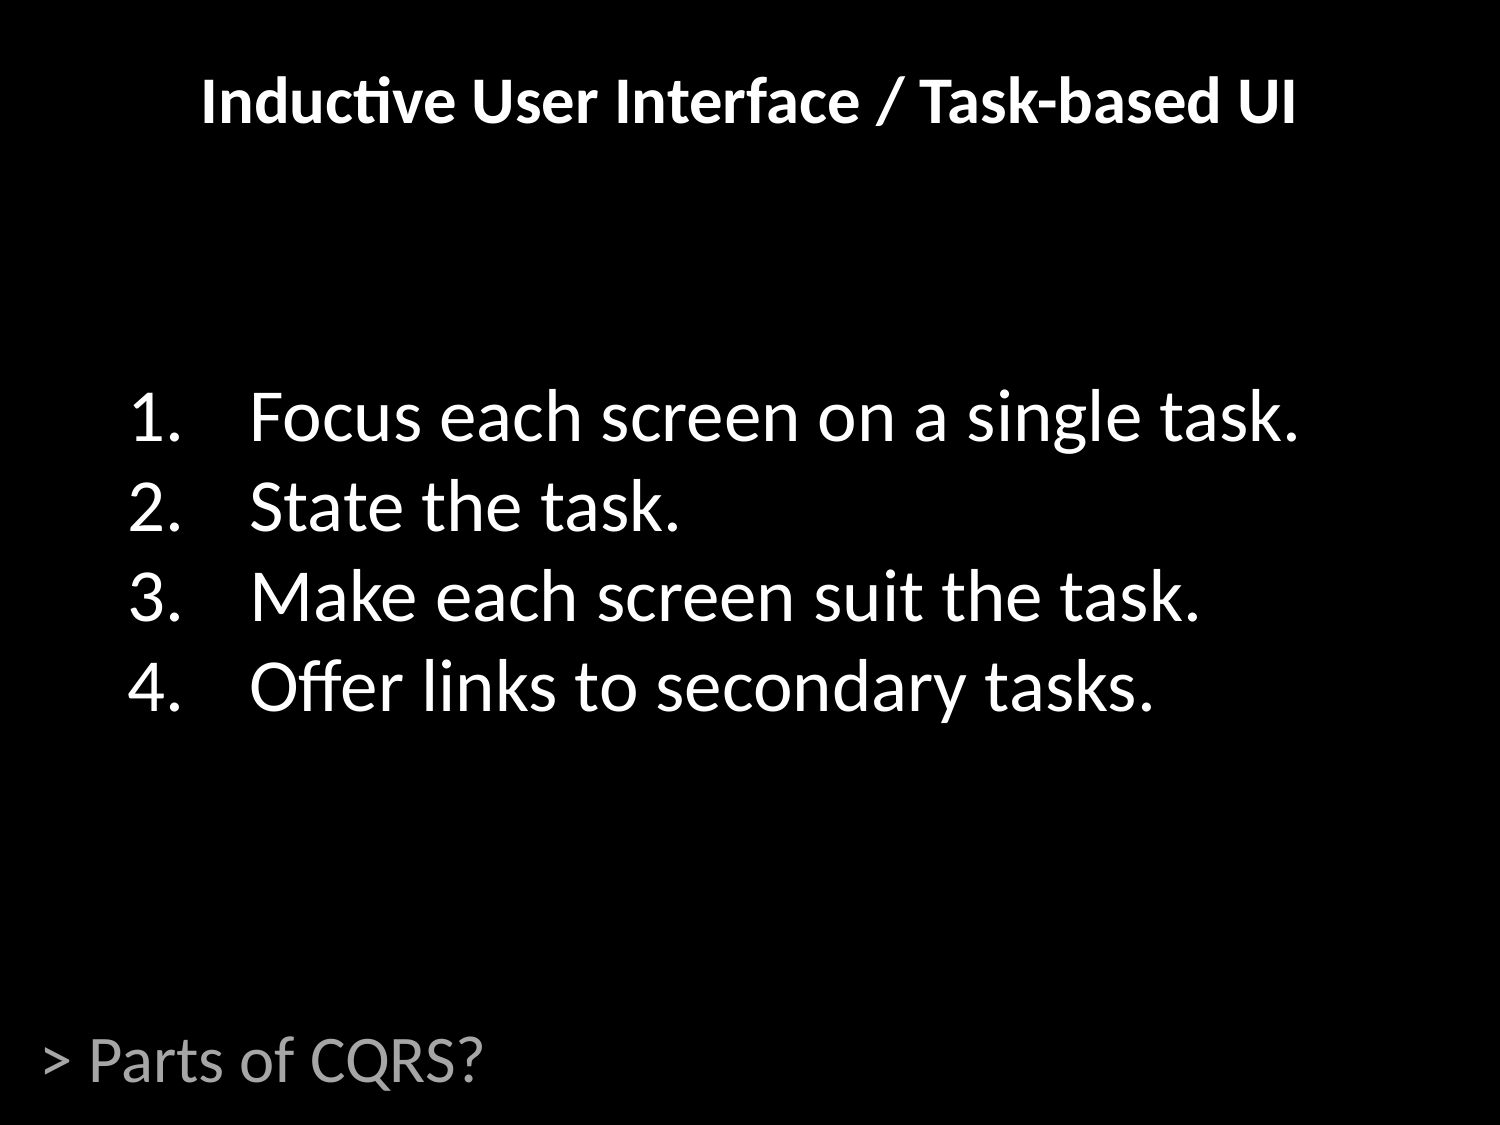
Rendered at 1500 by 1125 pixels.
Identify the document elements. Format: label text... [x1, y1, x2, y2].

text_box Focus each screen on a single task. State the task. Make each screen suit the task. Offer links to secondary tasks. [112, 358, 1400, 734]
title > Parts of CQRS? [24, 999, 1475, 1113]
text_box Inductive User Interface / Task-based UI [125, 49, 1375, 145]
